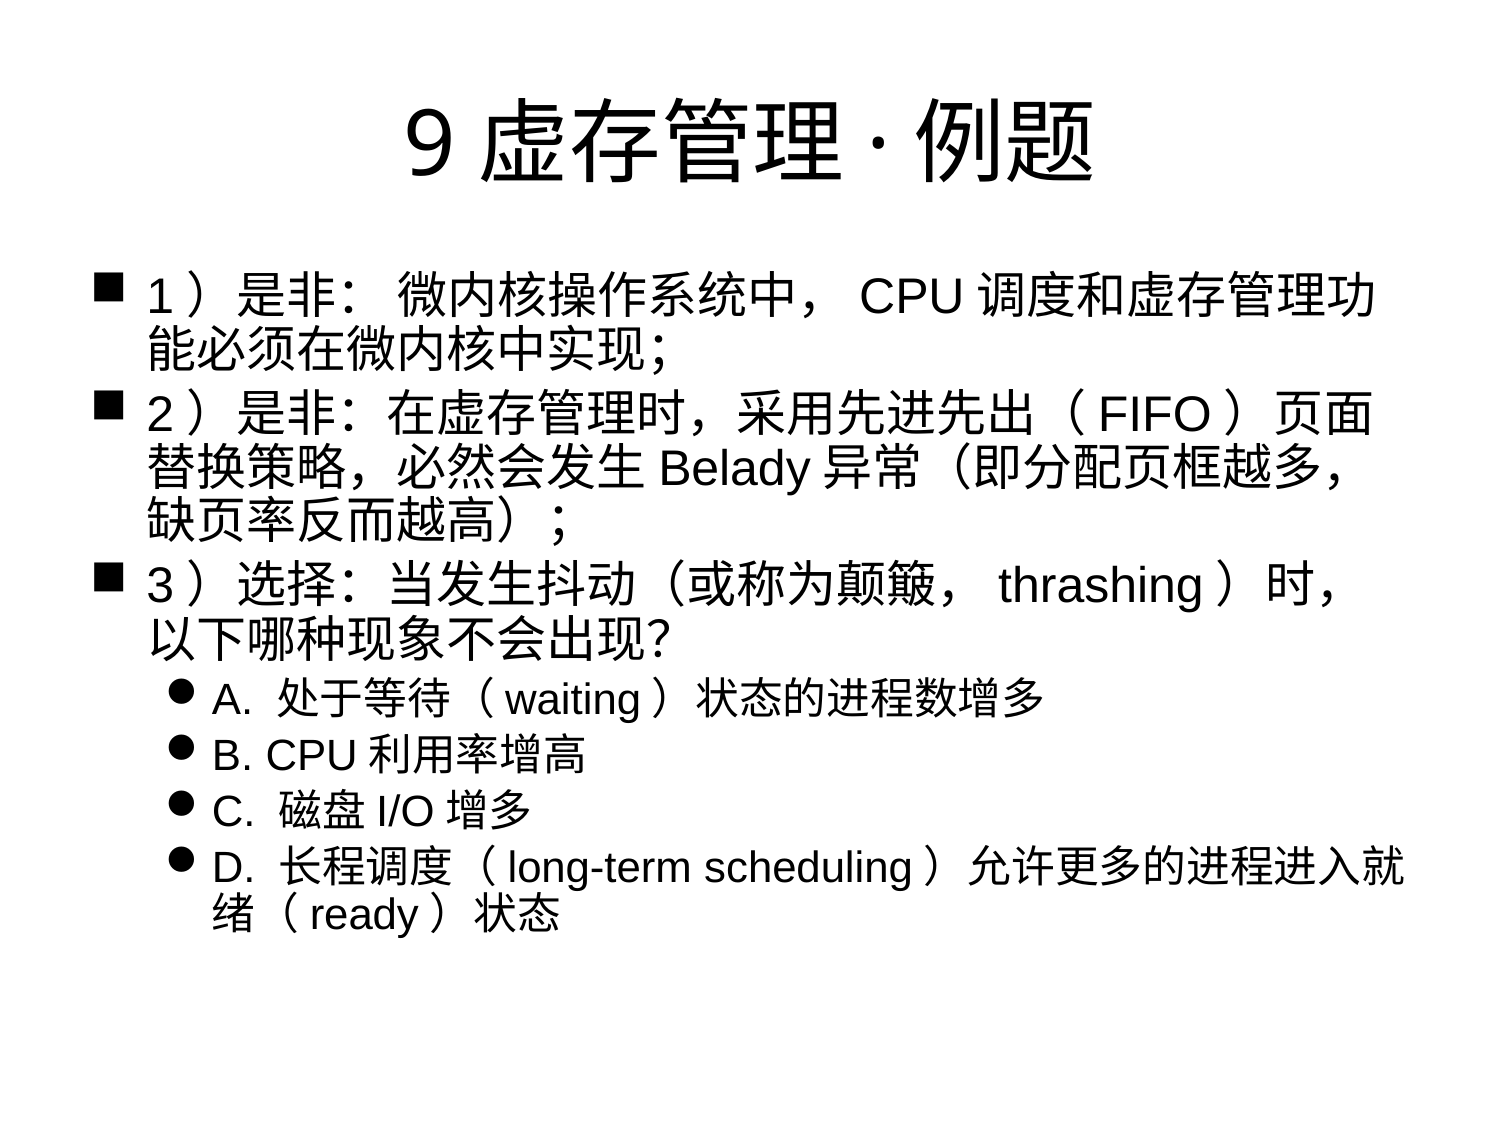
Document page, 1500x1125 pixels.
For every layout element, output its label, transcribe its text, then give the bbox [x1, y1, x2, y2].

list 1）是非： 微内核操作系统中，CPU调度和虚存管理功能必须在微内核中实现； 2）是非：在虚存管理时，采用先进先出（FIFO）页面替换策略，必然会发生Belady异常（即分配页框越多，缺页率反而越高）； 3）选择：当发生抖动（或称为颠簸，thrashing）时，以下哪种现象不会出现？ A. 处于等待（waiting）状态的进程数增多 B. CPU利用率增高 C. 磁盘I/O增多 D. 长程调度（long-term scheduling）允许更多的进程进入就绪（ready）状态 [74, 262, 1426, 1006]
title 9虚存管理·例题 [74, 44, 1426, 233]
